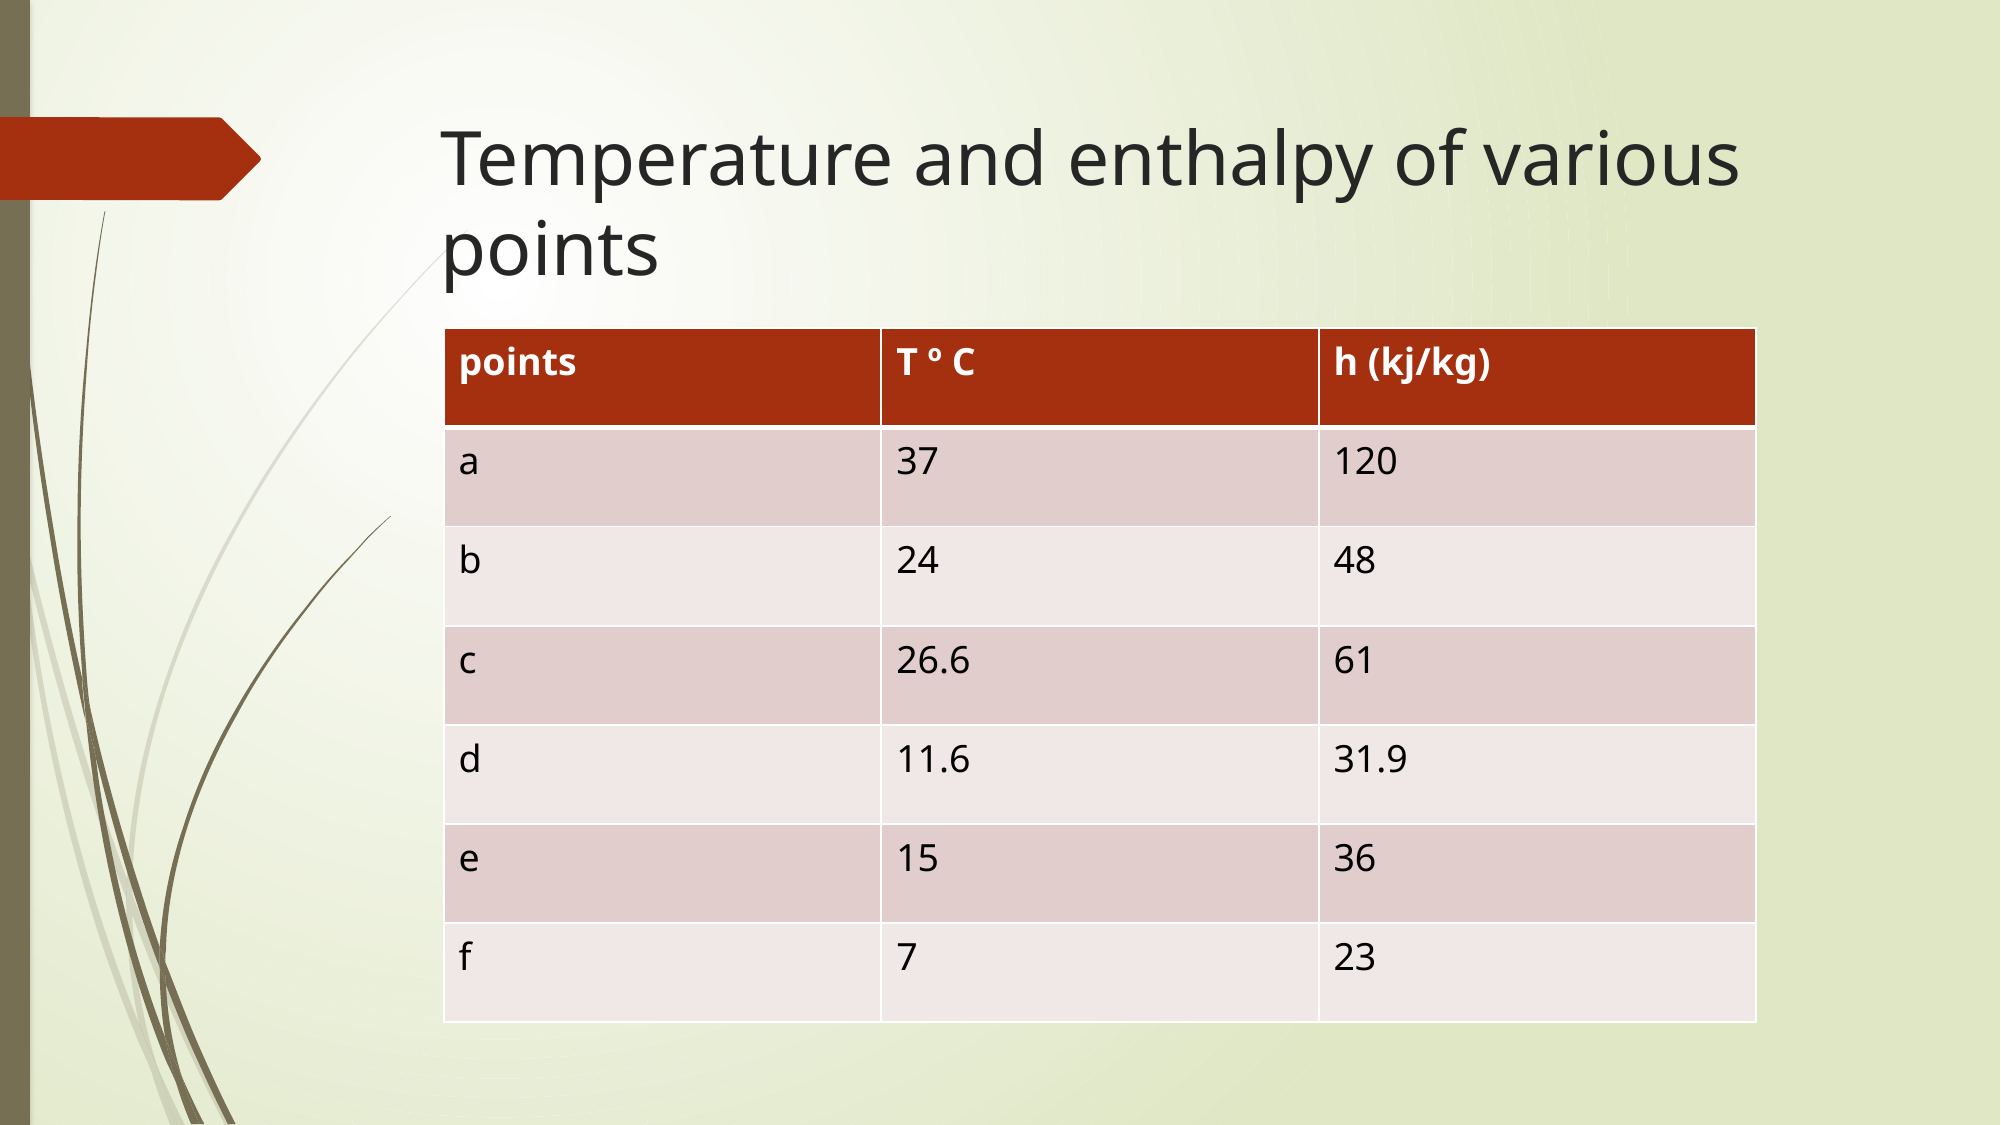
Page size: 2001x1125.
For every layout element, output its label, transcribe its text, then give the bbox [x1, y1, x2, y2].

table_cell d [445, 726, 880, 823]
table_cell a [445, 430, 880, 526]
title Temperature and enthalpy of various points [425, 102, 1888, 313]
table_cell 7 [882, 924, 1318, 1021]
table_cell 24 [882, 527, 1318, 625]
table_cell 61 [1320, 627, 1755, 724]
table_cell f [445, 924, 880, 1021]
table_header T º C [882, 329, 1318, 425]
table_header points [445, 329, 880, 425]
table_header h (kj/kg) [1320, 329, 1755, 425]
table_cell 11.6 [882, 726, 1318, 823]
table_cell 36 [1320, 825, 1755, 922]
table_cell 23 [1320, 924, 1755, 1021]
table_cell 48 [1320, 527, 1755, 625]
table_cell 31.9 [1320, 726, 1755, 823]
table_cell e [445, 825, 880, 922]
table_cell b [445, 527, 880, 625]
table_cell 120 [1320, 430, 1755, 526]
table_cell 26.6 [882, 627, 1318, 724]
table_cell c [445, 627, 880, 724]
table_cell 15 [882, 825, 1318, 922]
table_cell 37 [882, 430, 1318, 526]
